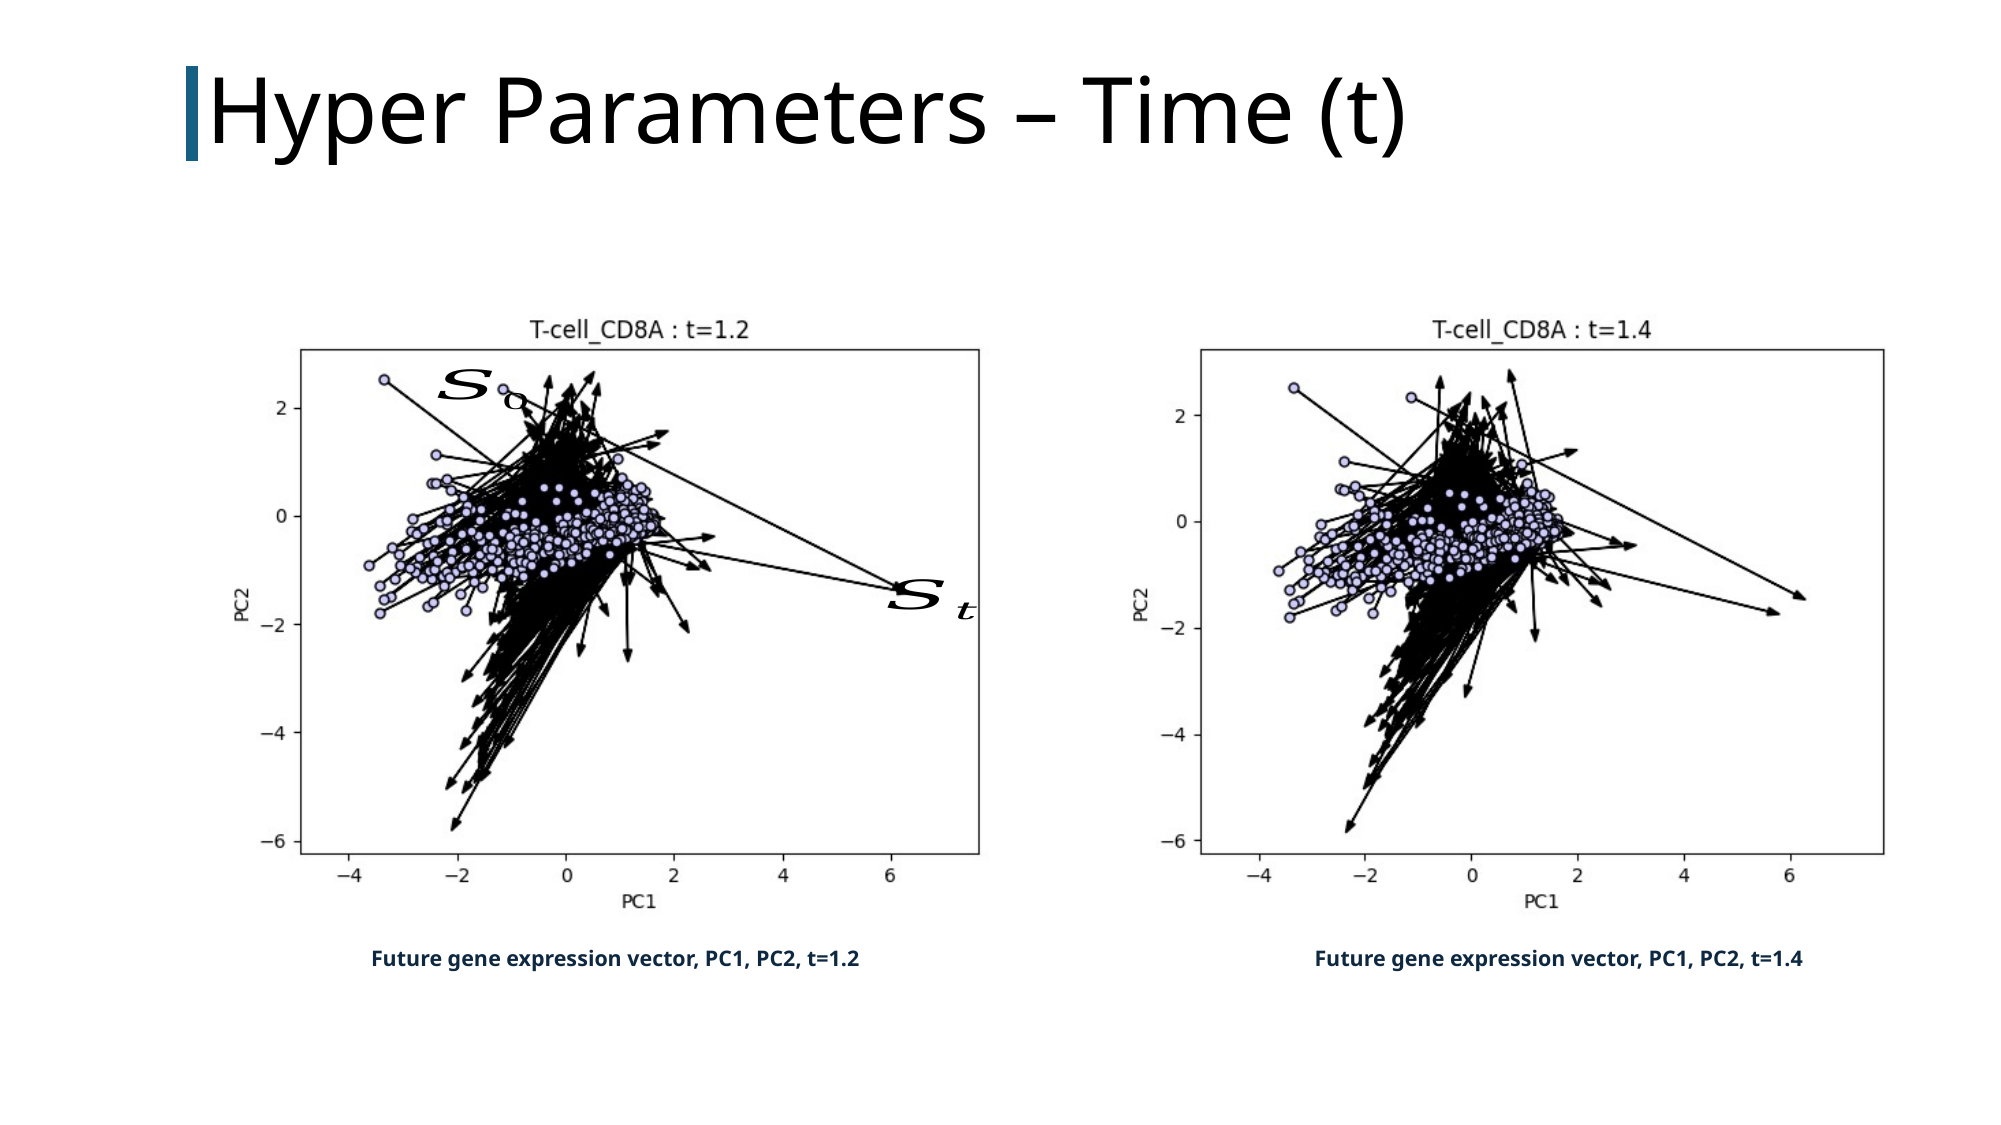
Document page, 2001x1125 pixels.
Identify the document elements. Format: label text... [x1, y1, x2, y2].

title Hyper Parameters – Time (t) [191, 27, 1754, 200]
text_box Future gene expression vector, PC1, PC2, t=1.2 [324, 940, 913, 991]
picture [191, 269, 1066, 926]
picture [1089, 269, 1972, 926]
text_box Future gene expression vector, PC1, PC2, t=1.4 [1267, 940, 1857, 991]
